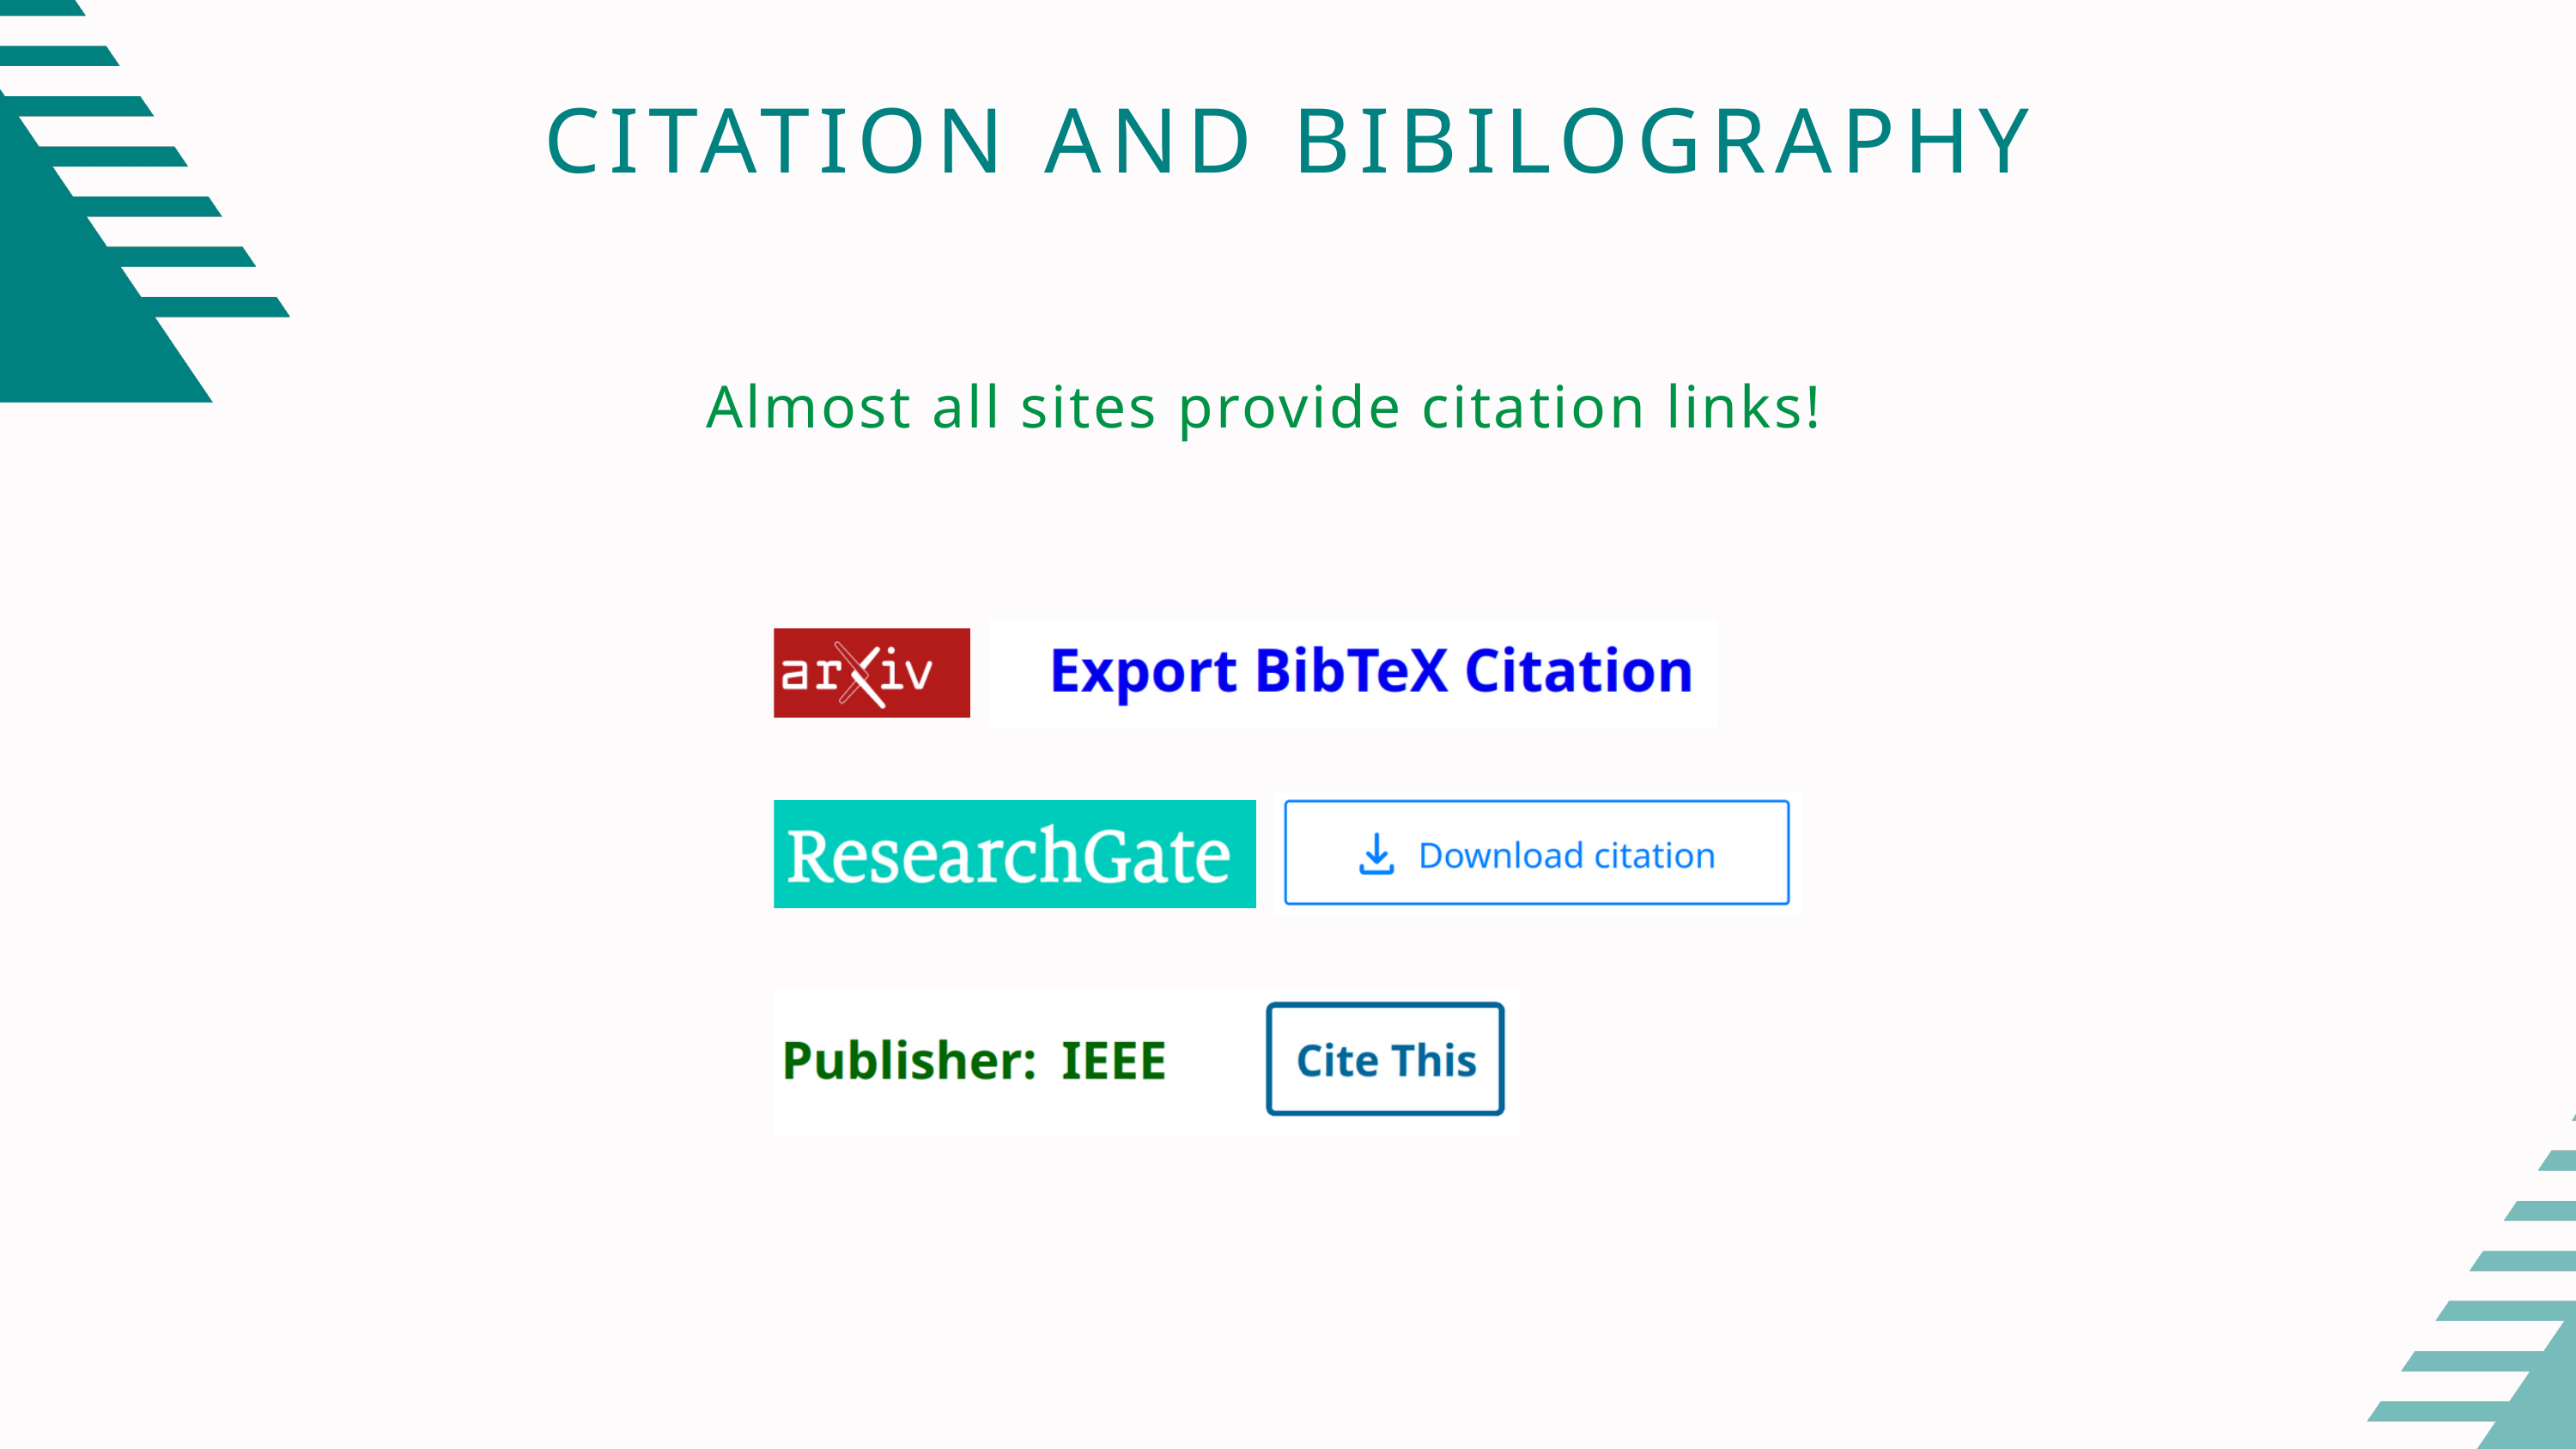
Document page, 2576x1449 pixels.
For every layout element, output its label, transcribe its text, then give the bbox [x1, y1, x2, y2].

text_box [988, 619, 1718, 727]
text_box Almost all sites provide citation links! [706, 358, 1907, 440]
text_box [774, 991, 1521, 1136]
text_box CITATION AND BIBILOGRAPHY [526, 67, 2049, 191]
text_box [0, 0, 290, 403]
text_box [1273, 793, 1802, 915]
text_box [774, 628, 970, 718]
text_box [2299, 1092, 2576, 1449]
text_box [774, 800, 1256, 908]
